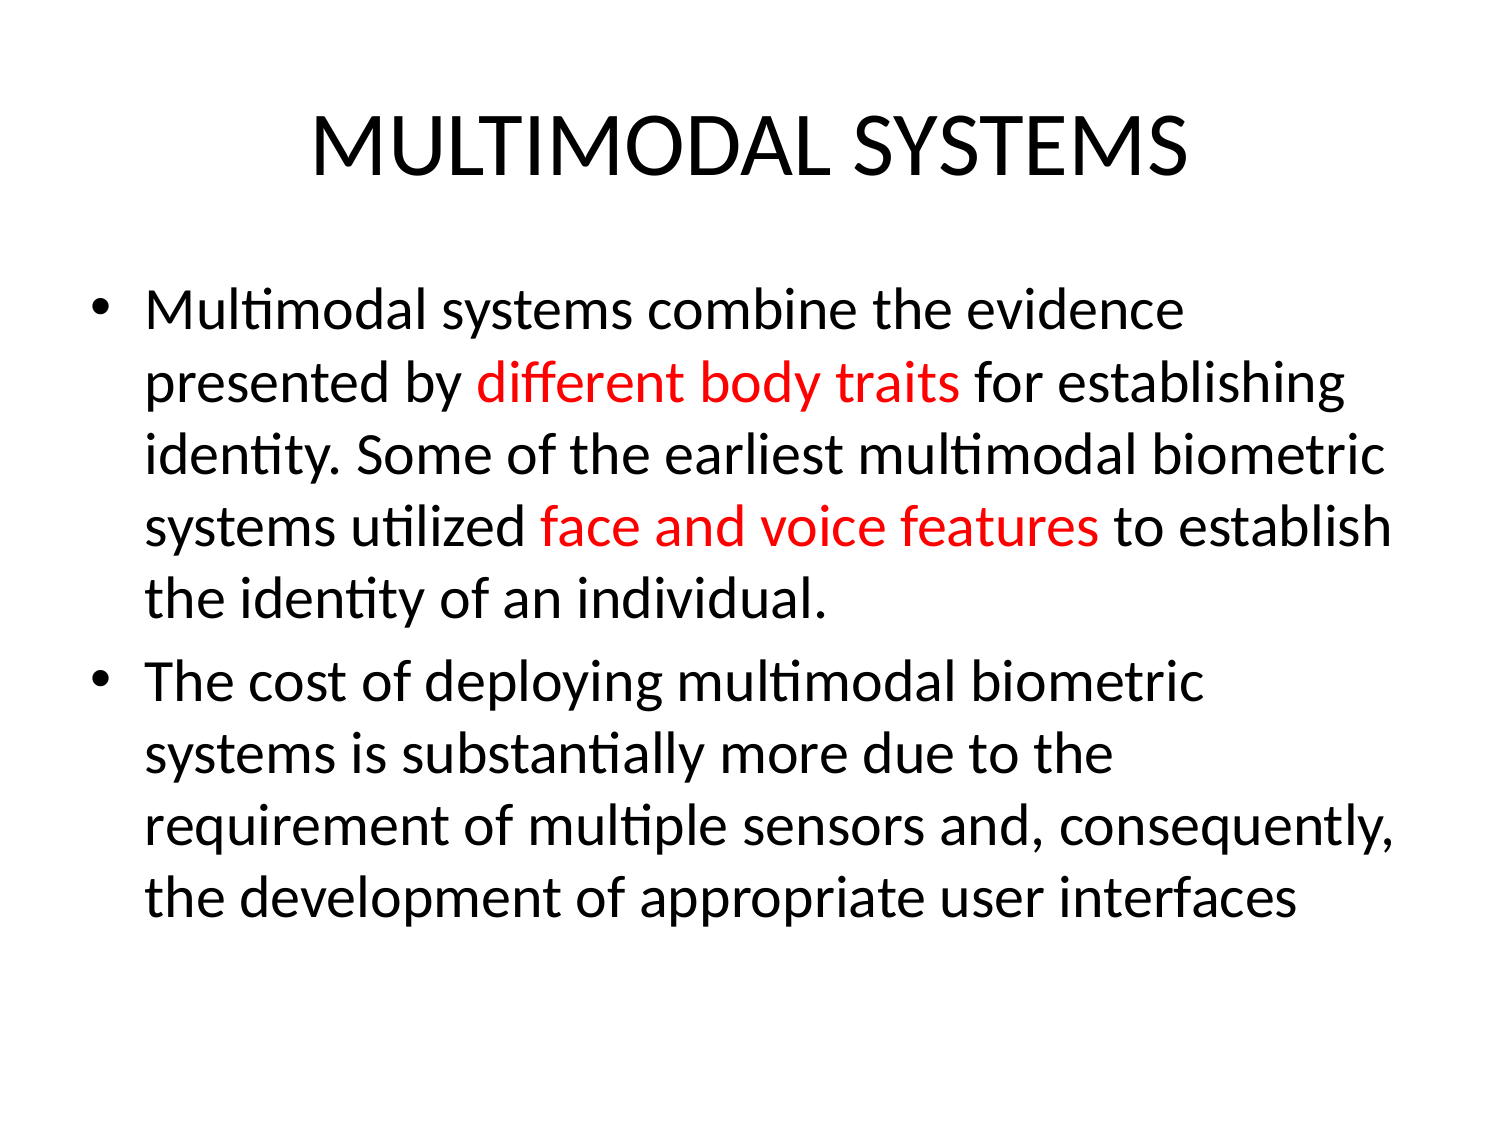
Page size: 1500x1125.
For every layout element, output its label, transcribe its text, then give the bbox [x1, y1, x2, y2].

title MULTIMODAL SYSTEMS [75, 45, 1425, 233]
list Multimodal systems combine the evidence presented by different body traits for establishing identity. Some of the earliest multimodal biometric systems utilized face and voice features to establish the identity of an individual. The cost of deploying multimodal biometric systems is substantially more due to the requirement of multiple sensors and, consequently, the development of appropriate user interfaces [75, 262, 1425, 1005]
